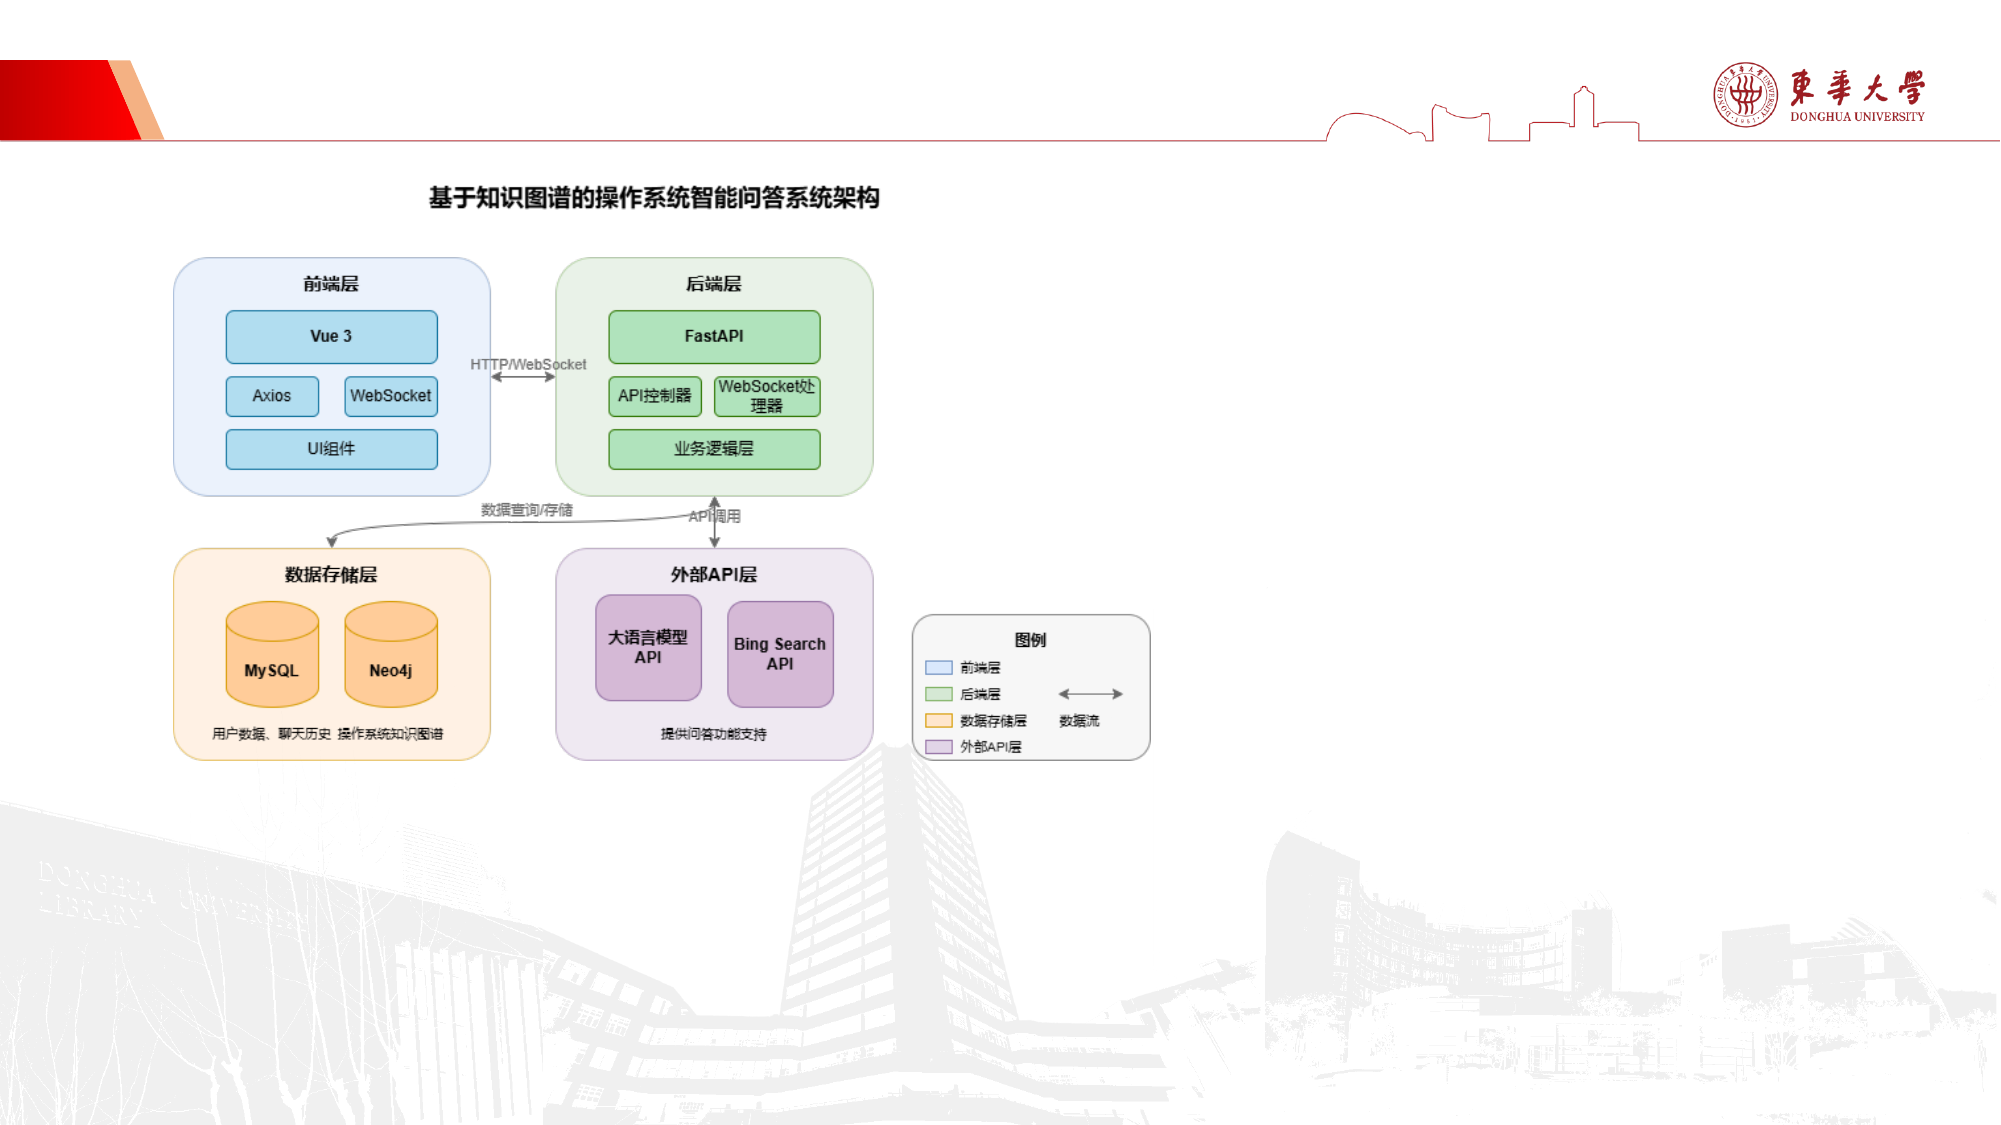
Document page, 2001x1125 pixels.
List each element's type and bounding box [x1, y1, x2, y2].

picture [0, 60, 2000, 150]
picture [173, 178, 1151, 761]
